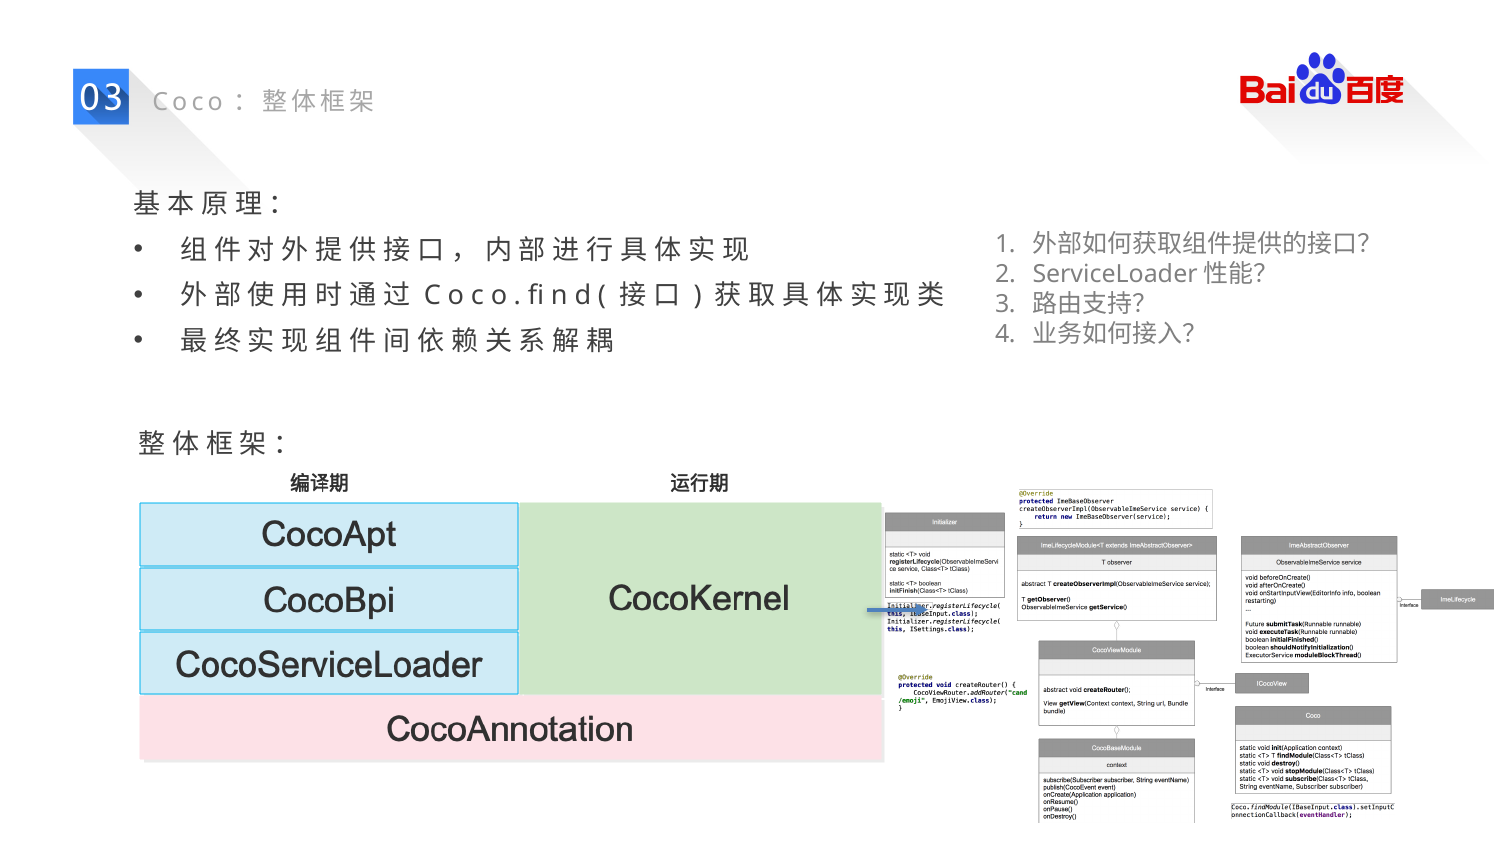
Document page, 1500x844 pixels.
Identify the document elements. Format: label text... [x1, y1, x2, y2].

text_box Coco：整体框架 [137, 66, 390, 123]
text_box 整体框架： [123, 419, 316, 467]
picture [0, 0, 1500, 844]
text_box 外部如何获取组件提供的接口？ ServiceLoader性能？ 路由支持？ 业务如何接入？ [980, 220, 1398, 356]
text_box 基本原理： 组件对外提供接口，内部进行具体实现 外部使用时通过Coco.find(接口)获取具体实现类 最终实现组件间依赖关系解耦 [118, 166, 1408, 409]
